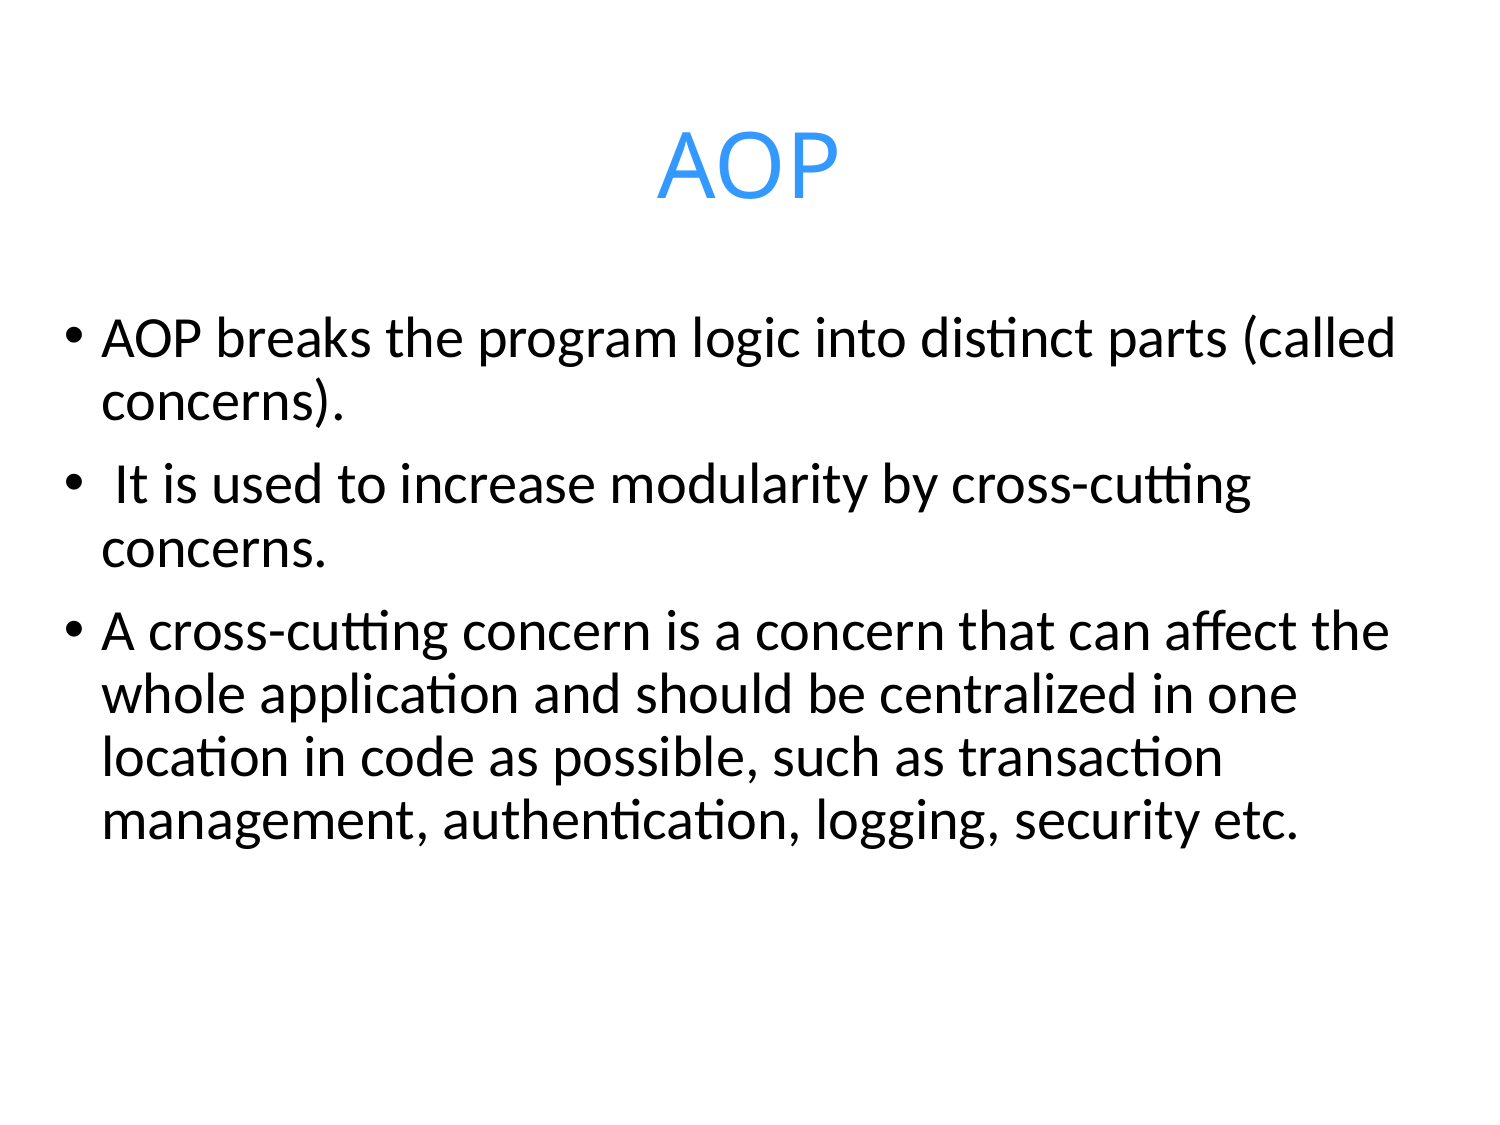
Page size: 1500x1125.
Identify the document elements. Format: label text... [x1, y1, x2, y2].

title AOP [103, 59, 1397, 278]
list AOP breaks the program logic into distinct parts (called concerns). It is used to increase modularity by cross-cutting concerns. A cross-cutting concern is a concern that can affect the whole application and should be centralized in one location in code as possible, such as transaction management, authentication, logging, security etc. [48, 299, 1462, 1125]
